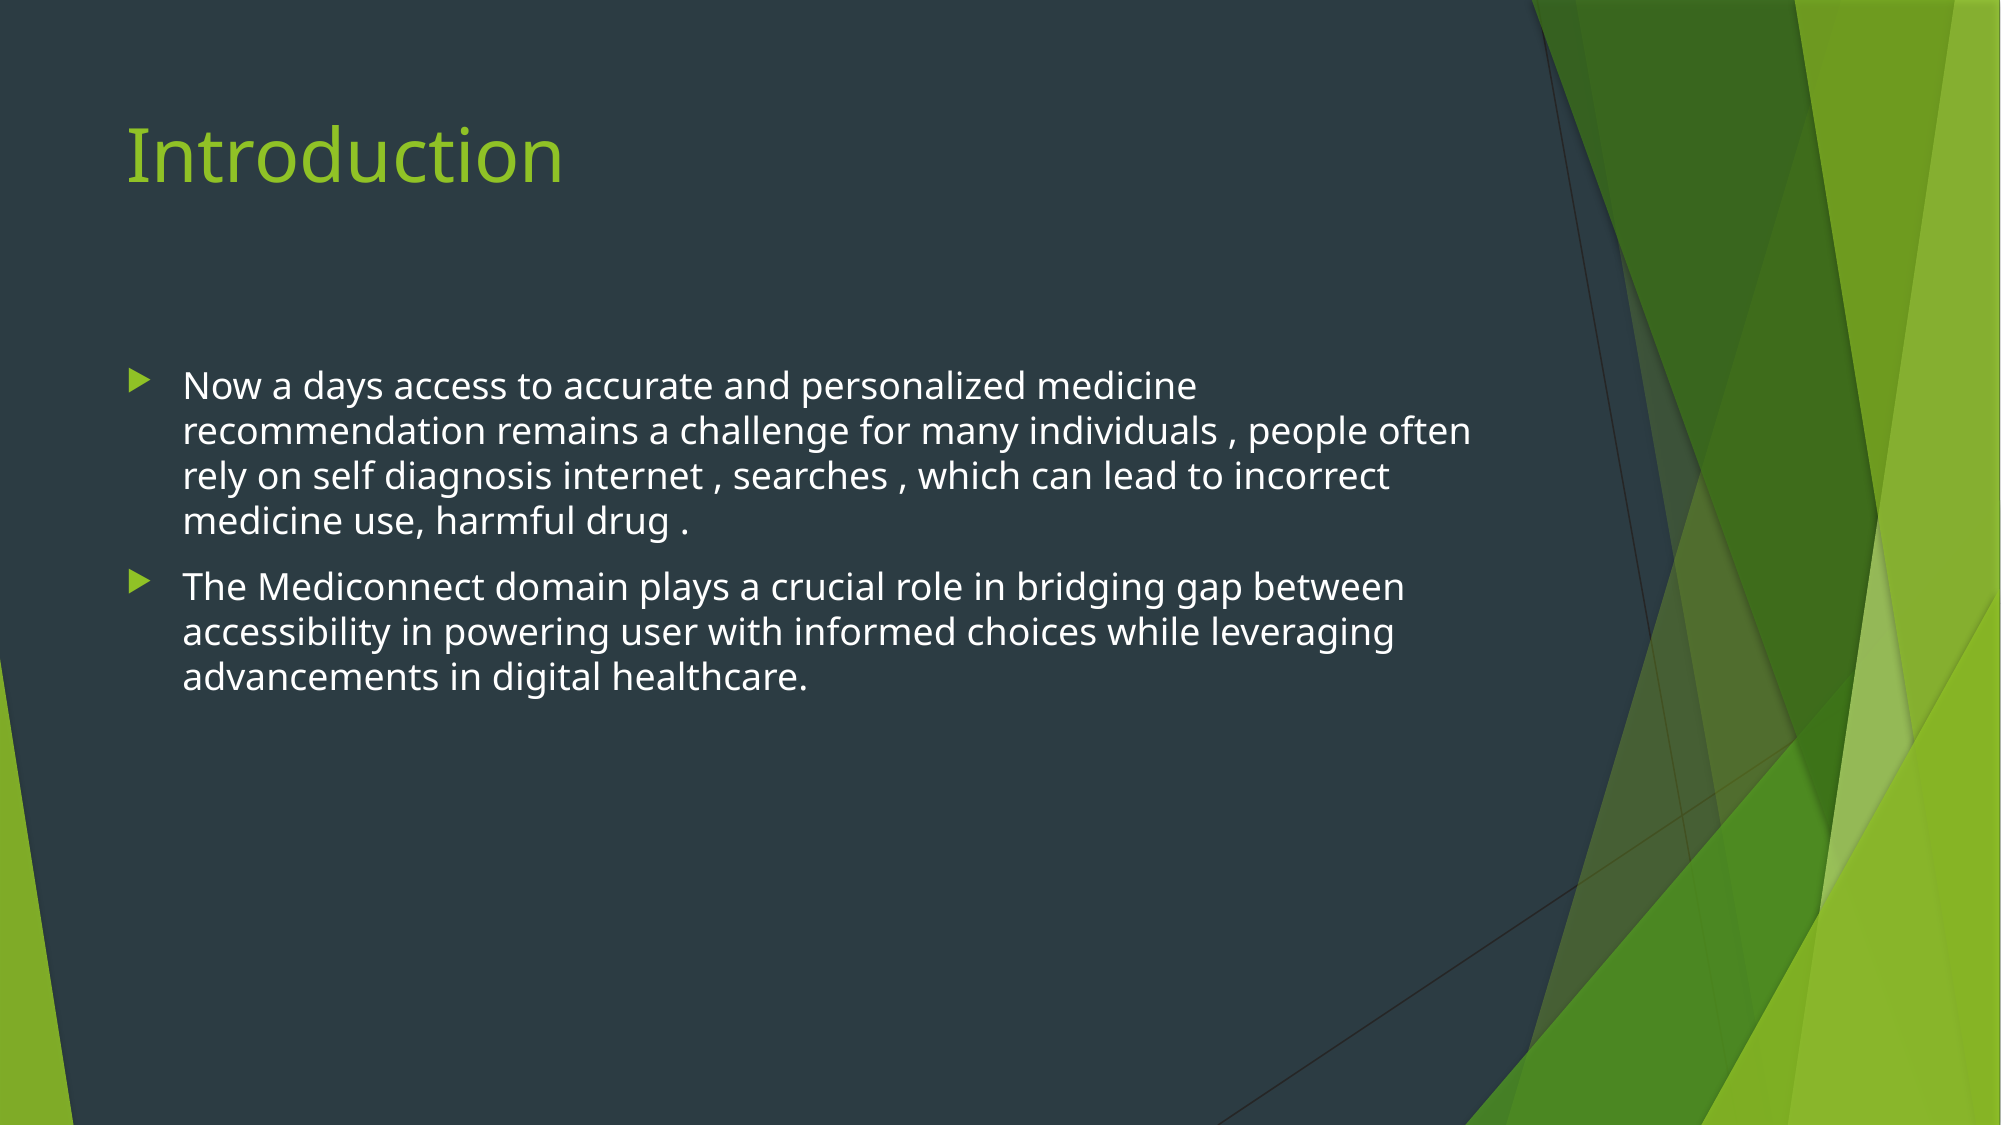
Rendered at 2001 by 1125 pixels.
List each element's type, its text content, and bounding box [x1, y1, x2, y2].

list Now a days access to accurate and personalized medicine recommendation remains a challenge for many individuals , people often rely on self diagnosis internet , searches , which can lead to incorrect medicine use, harmful drug . The Mediconnect domain plays a crucial role in bridging gap between accessibility in powering user with informed choices while leveraging advancements in digital healthcare. [111, 354, 1522, 992]
title Introduction [111, 99, 1522, 317]
